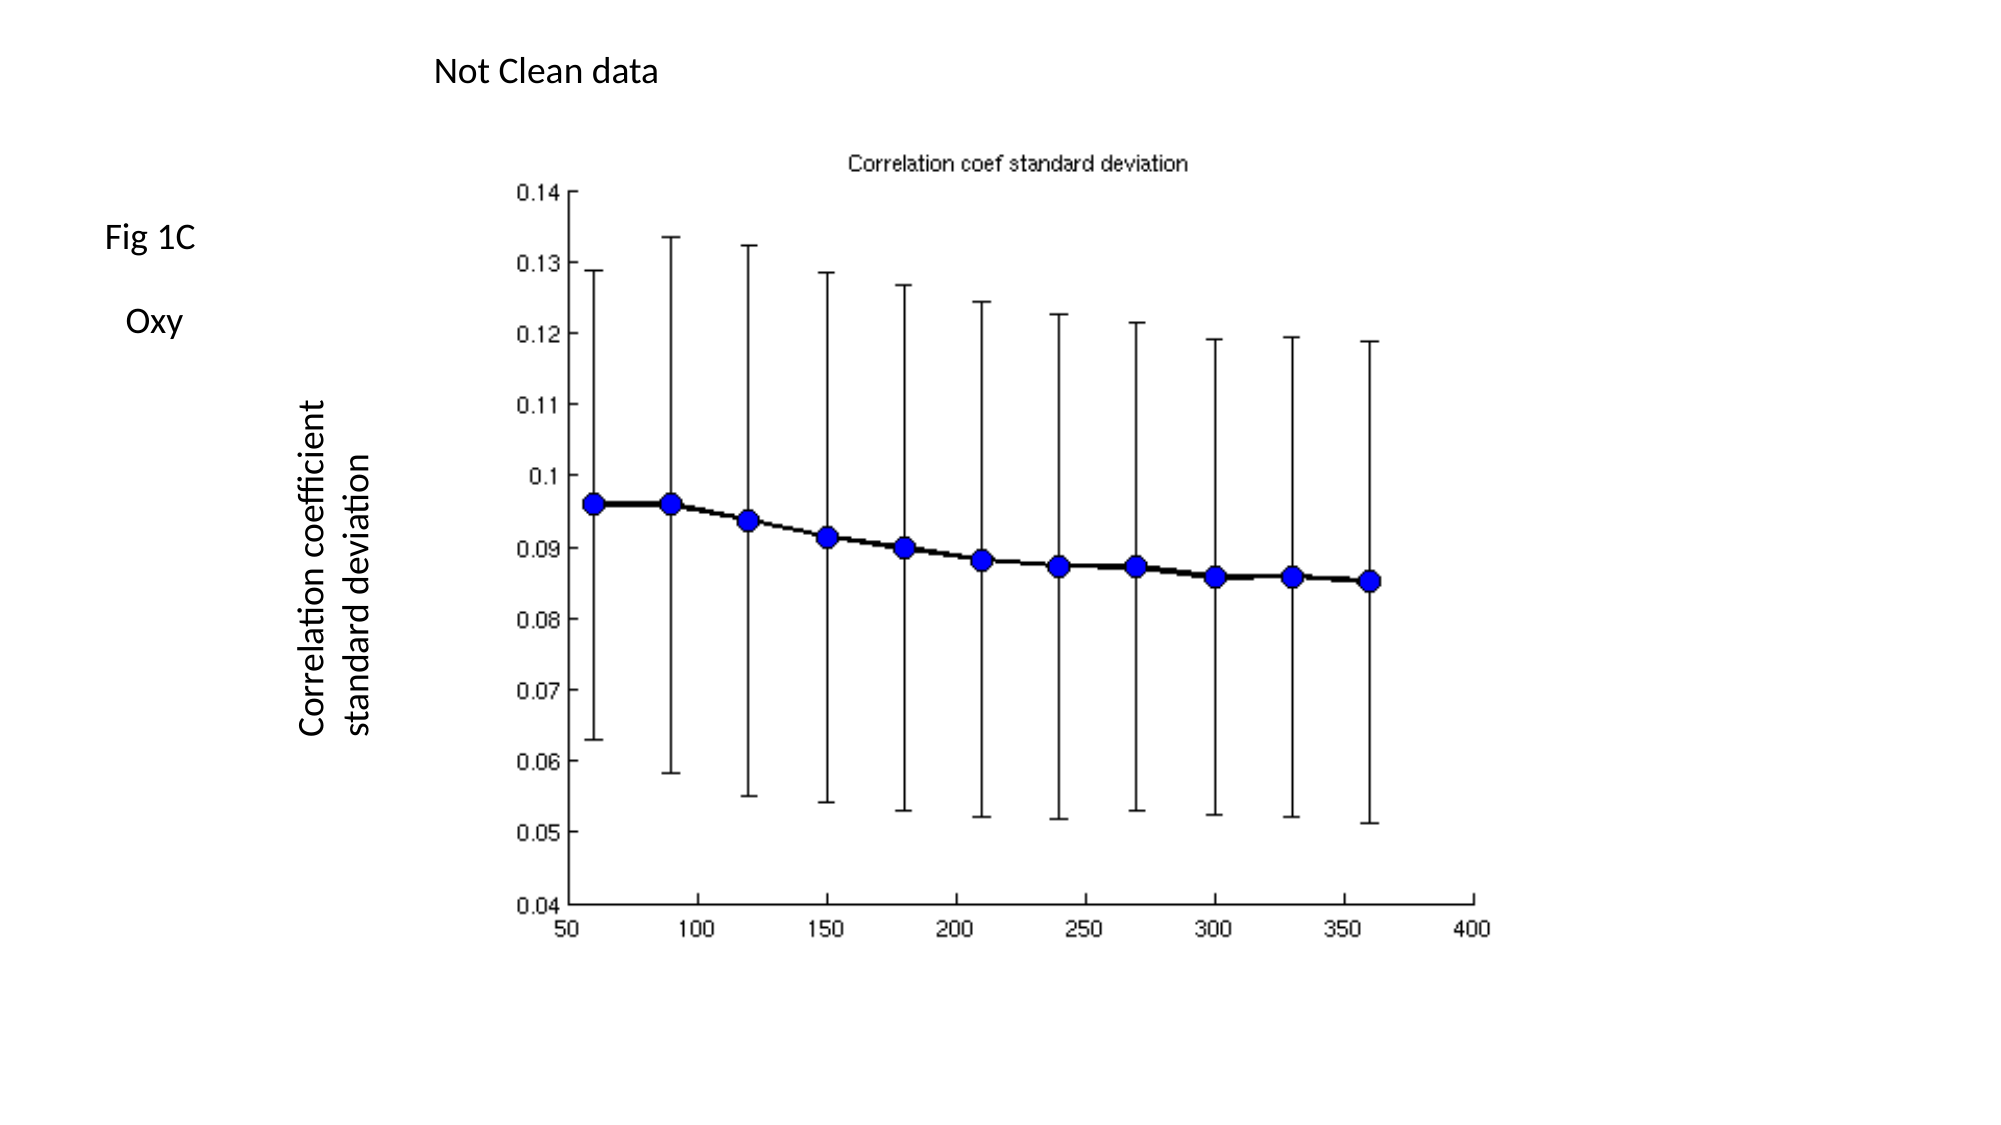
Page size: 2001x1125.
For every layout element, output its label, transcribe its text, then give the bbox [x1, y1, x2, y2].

text_box Not Clean data [419, 38, 675, 98]
text_box Fig 1C [90, 205, 220, 265]
text_box Oxy [110, 288, 199, 349]
text_box Correlation coefficient standard deviation [278, 372, 384, 753]
picture [416, 124, 1584, 1001]
